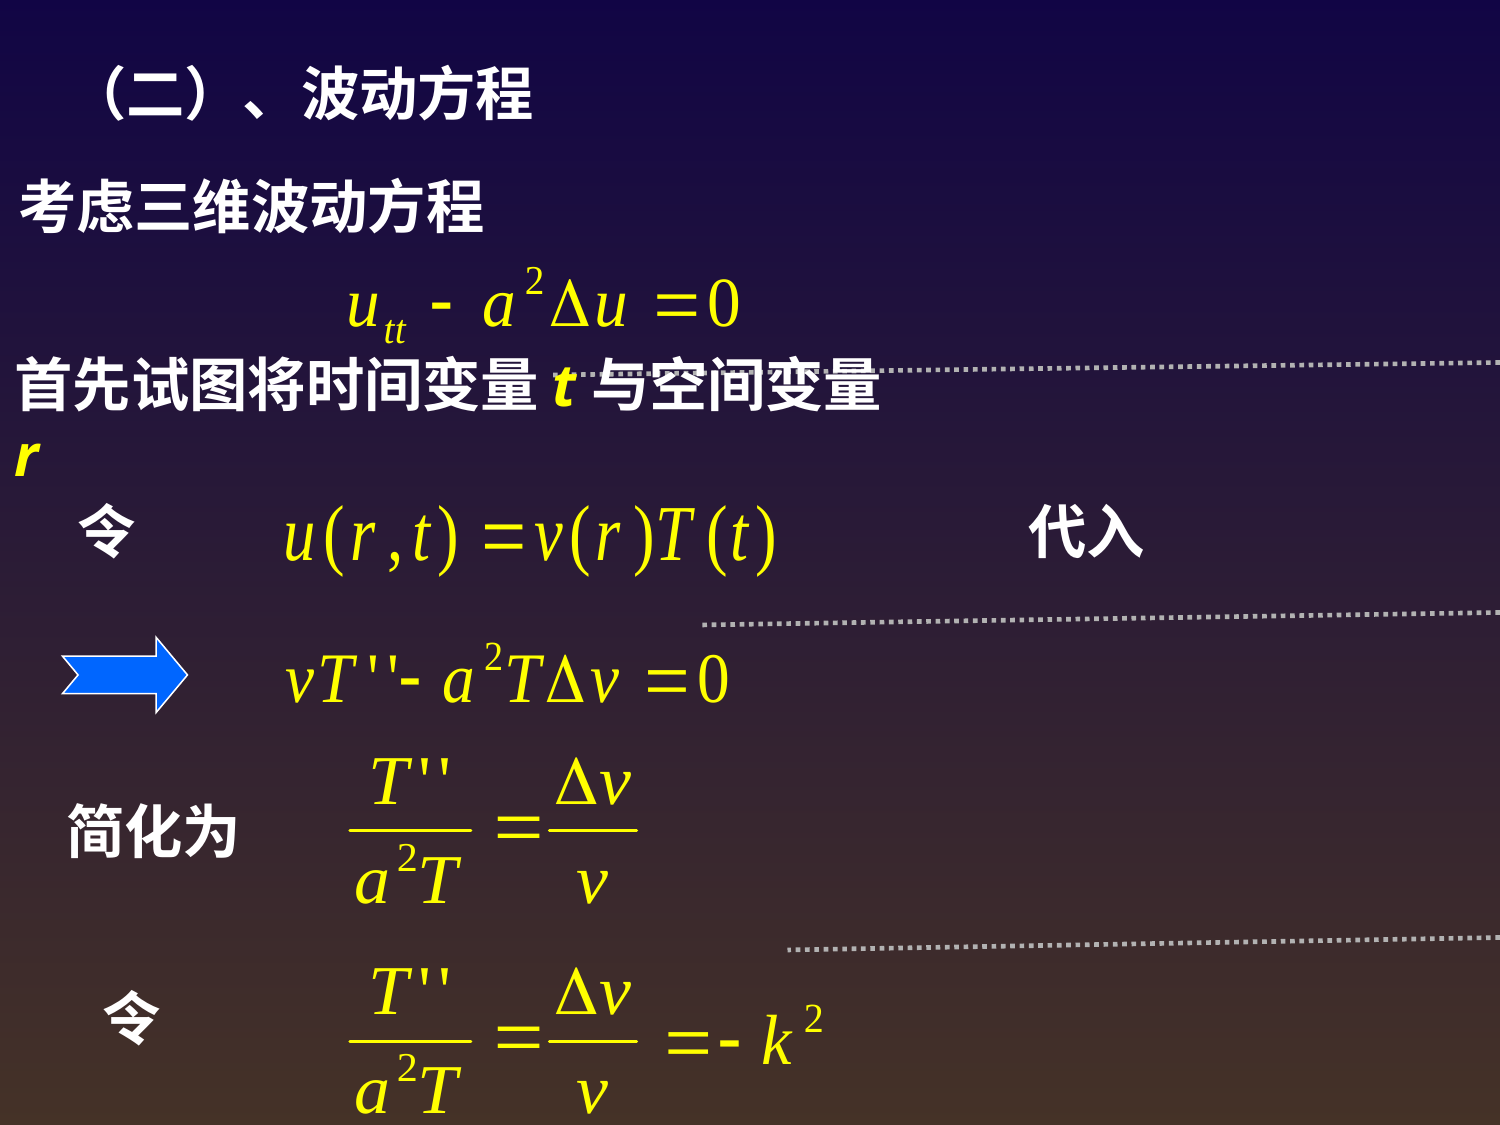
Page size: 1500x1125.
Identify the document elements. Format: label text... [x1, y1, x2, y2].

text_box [337, 249, 750, 359]
text_box 代入 [1013, 487, 1160, 573]
text_box 简化为 [51, 787, 256, 873]
text_box 令 [87, 975, 176, 1060]
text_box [274, 487, 792, 589]
text_box （二）、波动方程 [53, 50, 563, 135]
text_box 考虑三维波动方程 [3, 162, 513, 248]
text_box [337, 947, 648, 1125]
text_box 首先试图将时间变量t与空间变量r [0, 340, 925, 495]
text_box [649, 987, 838, 1079]
text_box [62, 637, 188, 713]
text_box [274, 624, 743, 717]
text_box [337, 737, 648, 915]
text_box 令 [62, 487, 151, 573]
